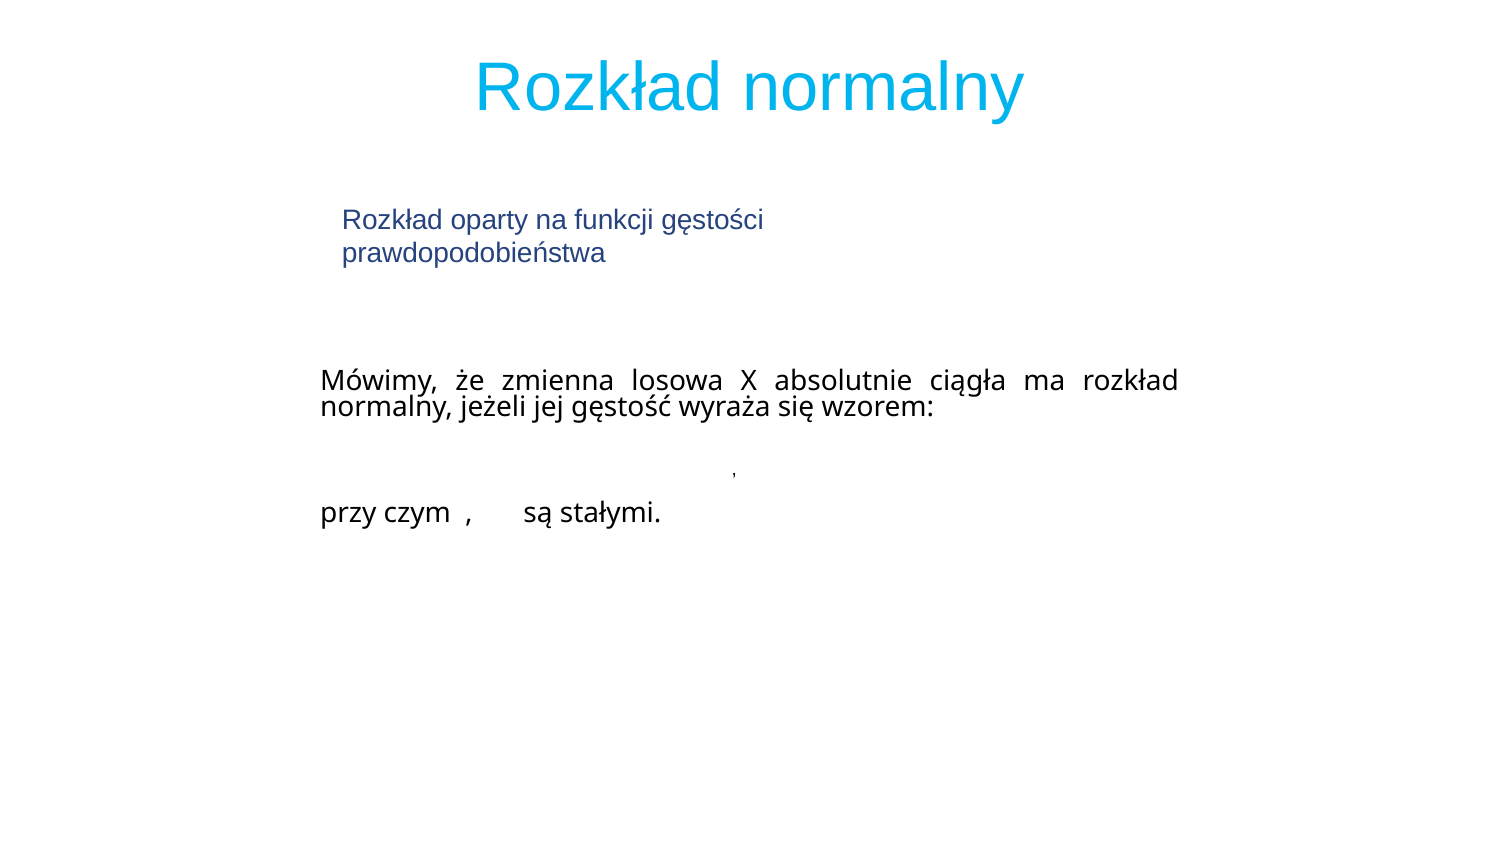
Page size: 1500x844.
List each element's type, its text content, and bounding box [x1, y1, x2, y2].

text_box Rozkład normalny [243, 33, 1257, 175]
text_box Rozkład oparty na funkcji gęstości prawdopodobieństwa [327, 193, 834, 276]
